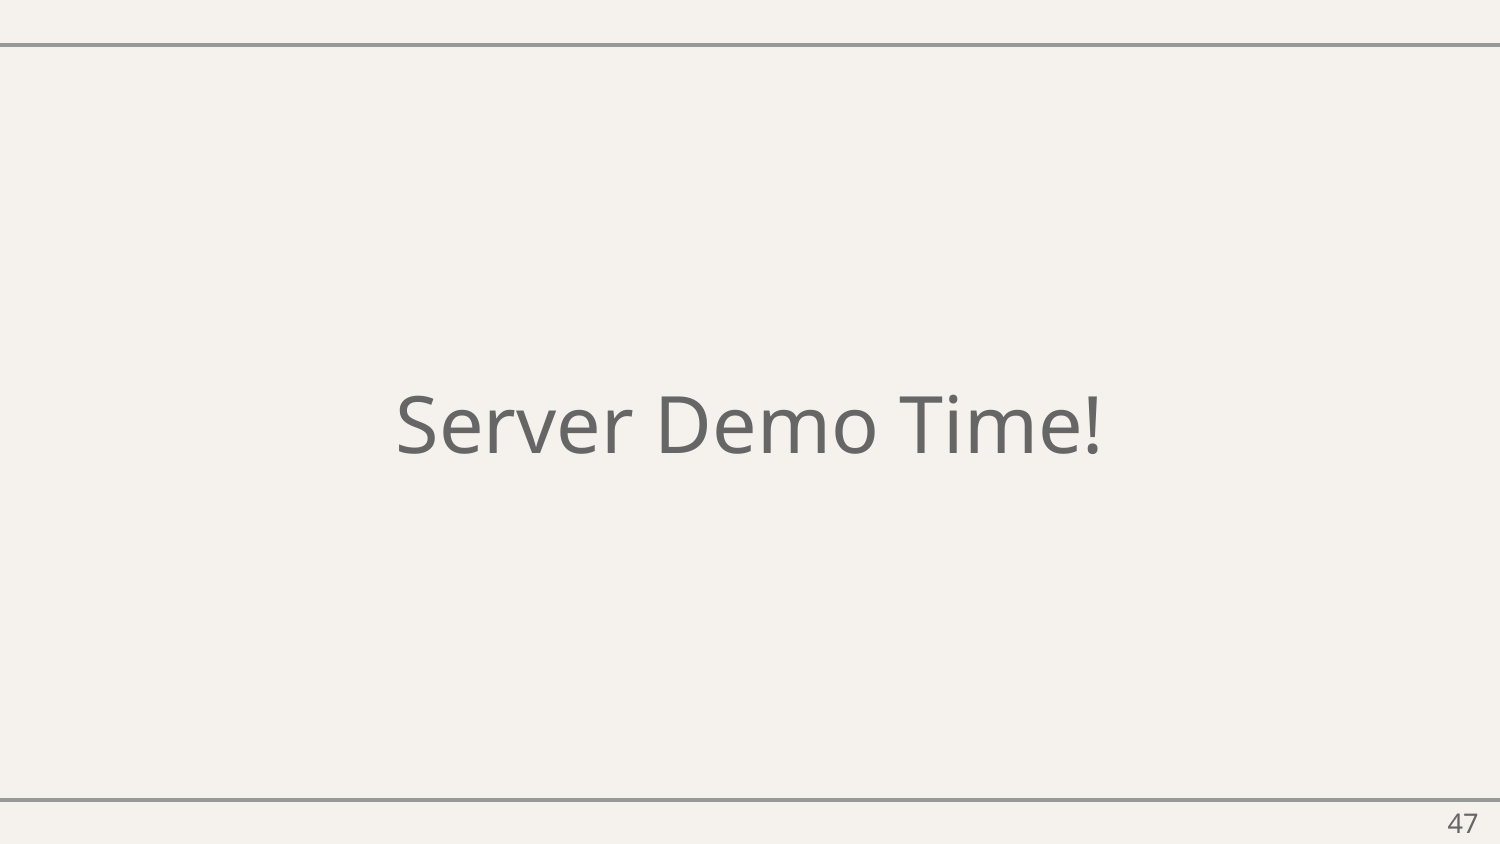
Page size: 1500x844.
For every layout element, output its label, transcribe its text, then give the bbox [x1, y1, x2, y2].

title Server Demo Time! [184, 329, 1316, 515]
slide_number ‹#› [1403, 791, 1494, 844]
